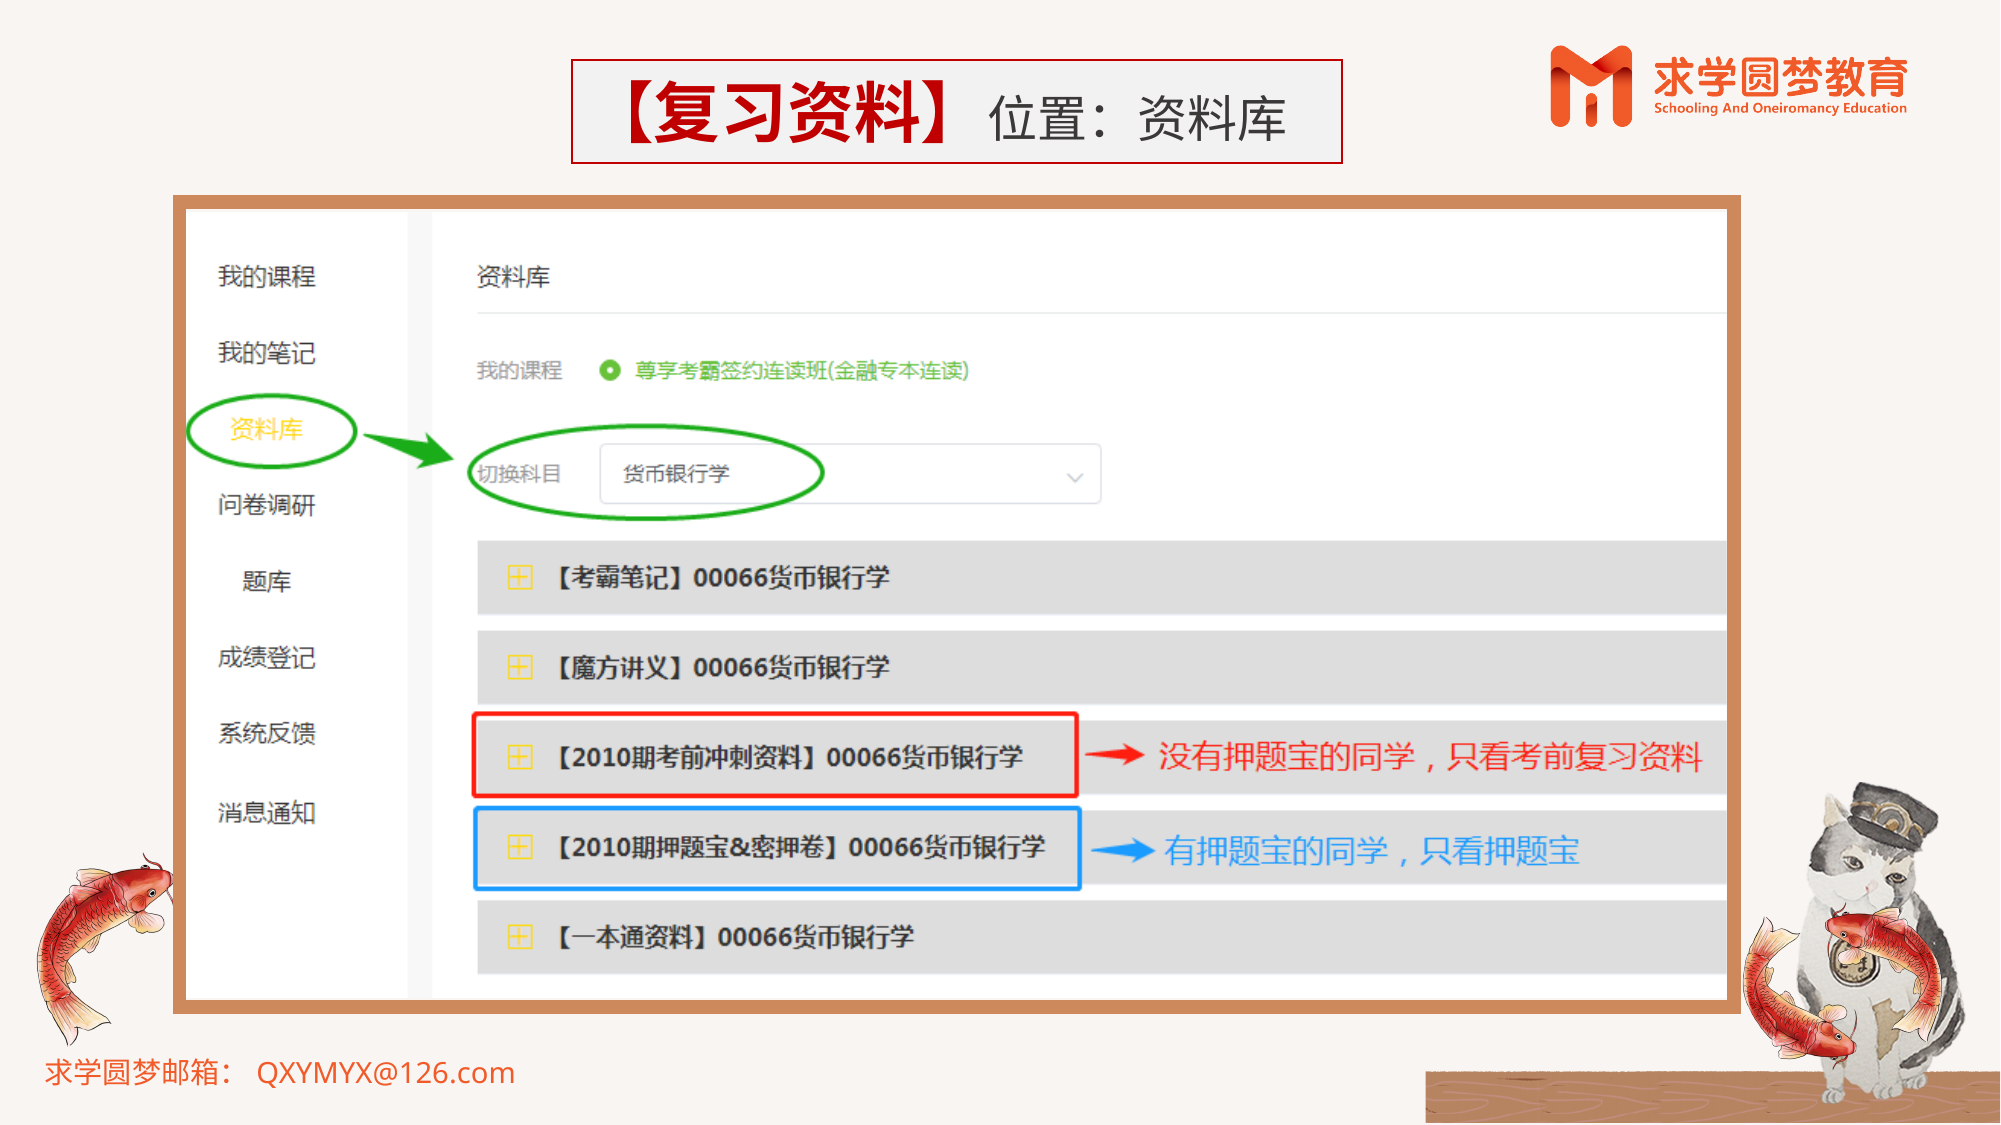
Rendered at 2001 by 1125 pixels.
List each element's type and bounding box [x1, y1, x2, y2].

picture [22, 848, 196, 1049]
picture [1540, 38, 1925, 132]
text_box [571, 59, 1342, 163]
text_box [1741, 901, 1942, 1067]
picture [1425, 490, 2001, 1123]
text_box [179, 202, 1735, 1008]
